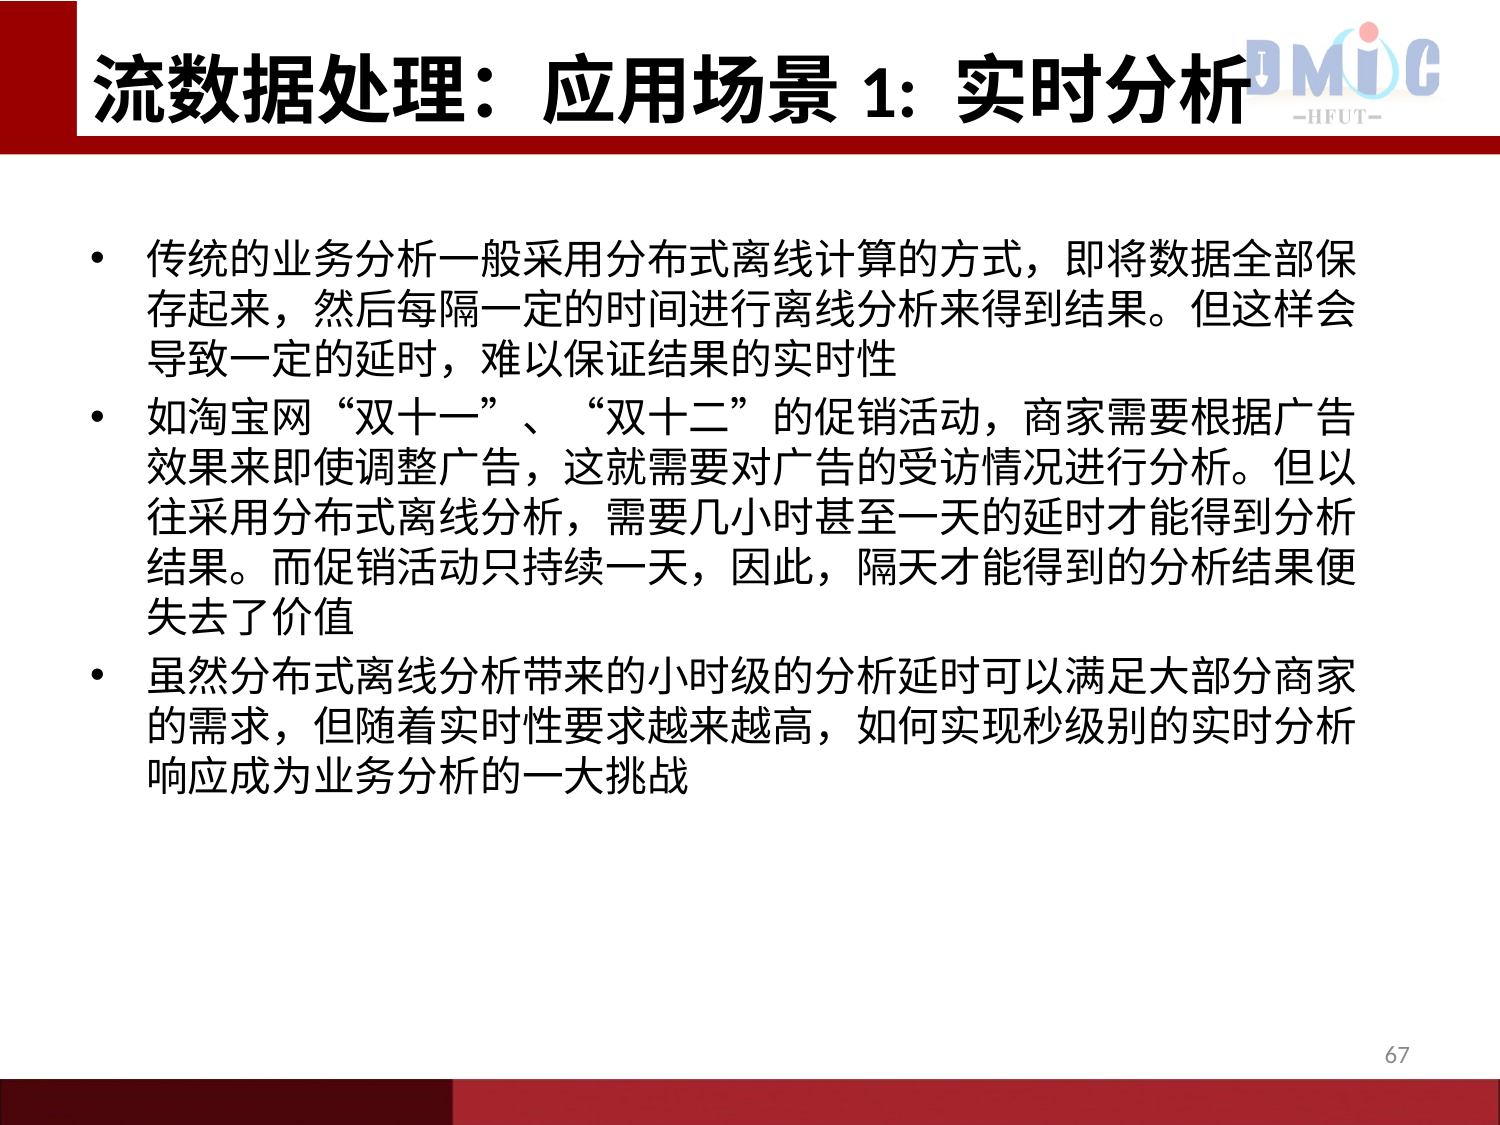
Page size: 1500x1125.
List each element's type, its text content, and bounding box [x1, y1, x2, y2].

list 传统的业务分析一般采用分布式离线计算的方式，即将数据全部保存起来，然后每隔一定的时间进行离线分析来得到结果。但这样会导致一定的延时，难以保证结果的实时性 如淘宝网“双十一”、“双十二”的促销活动，商家需要根据广告效果来即使调整广告，这就需要对广告的受访情况进行分析。但以往采用分布式离线分析，需要几小时甚至一天的延时才能得到分析结果。而促销活动只持续一天，因此，隔天才能得到的分析结果便失去了价值 虽然分布式离线分析带来的小时级的分析延时可以满足大部分商家的需求，但随着实时性要求越来越高，如何实现秒级别的实时分析响应成为业务分析的一大挑战 [74, 224, 1413, 1006]
title 流数据处理：应用场景1: 实时分析 [76, 12, 1500, 163]
slide_number 67 [1074, 1023, 1425, 1084]
picture [0, 1079, 1500, 1125]
